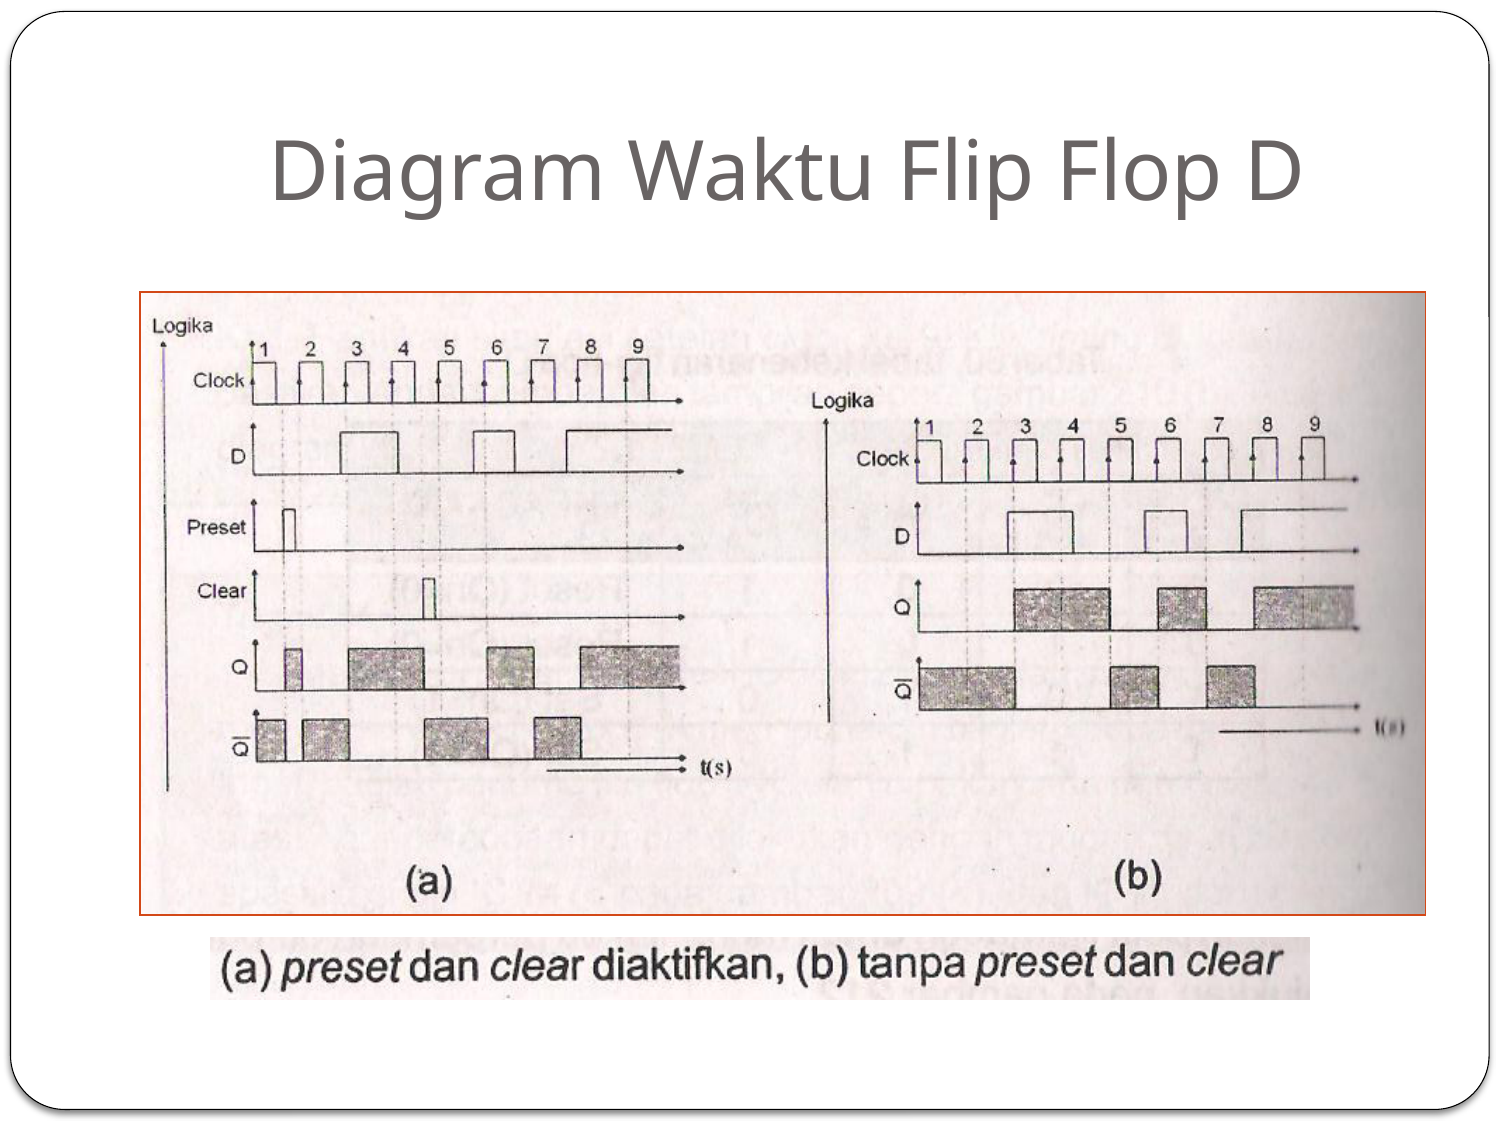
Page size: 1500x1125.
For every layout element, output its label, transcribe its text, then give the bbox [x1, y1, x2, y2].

picture [210, 937, 1310, 1000]
title Diagram Waktu Flip Flop D [150, 45, 1425, 233]
picture [140, 292, 1425, 915]
